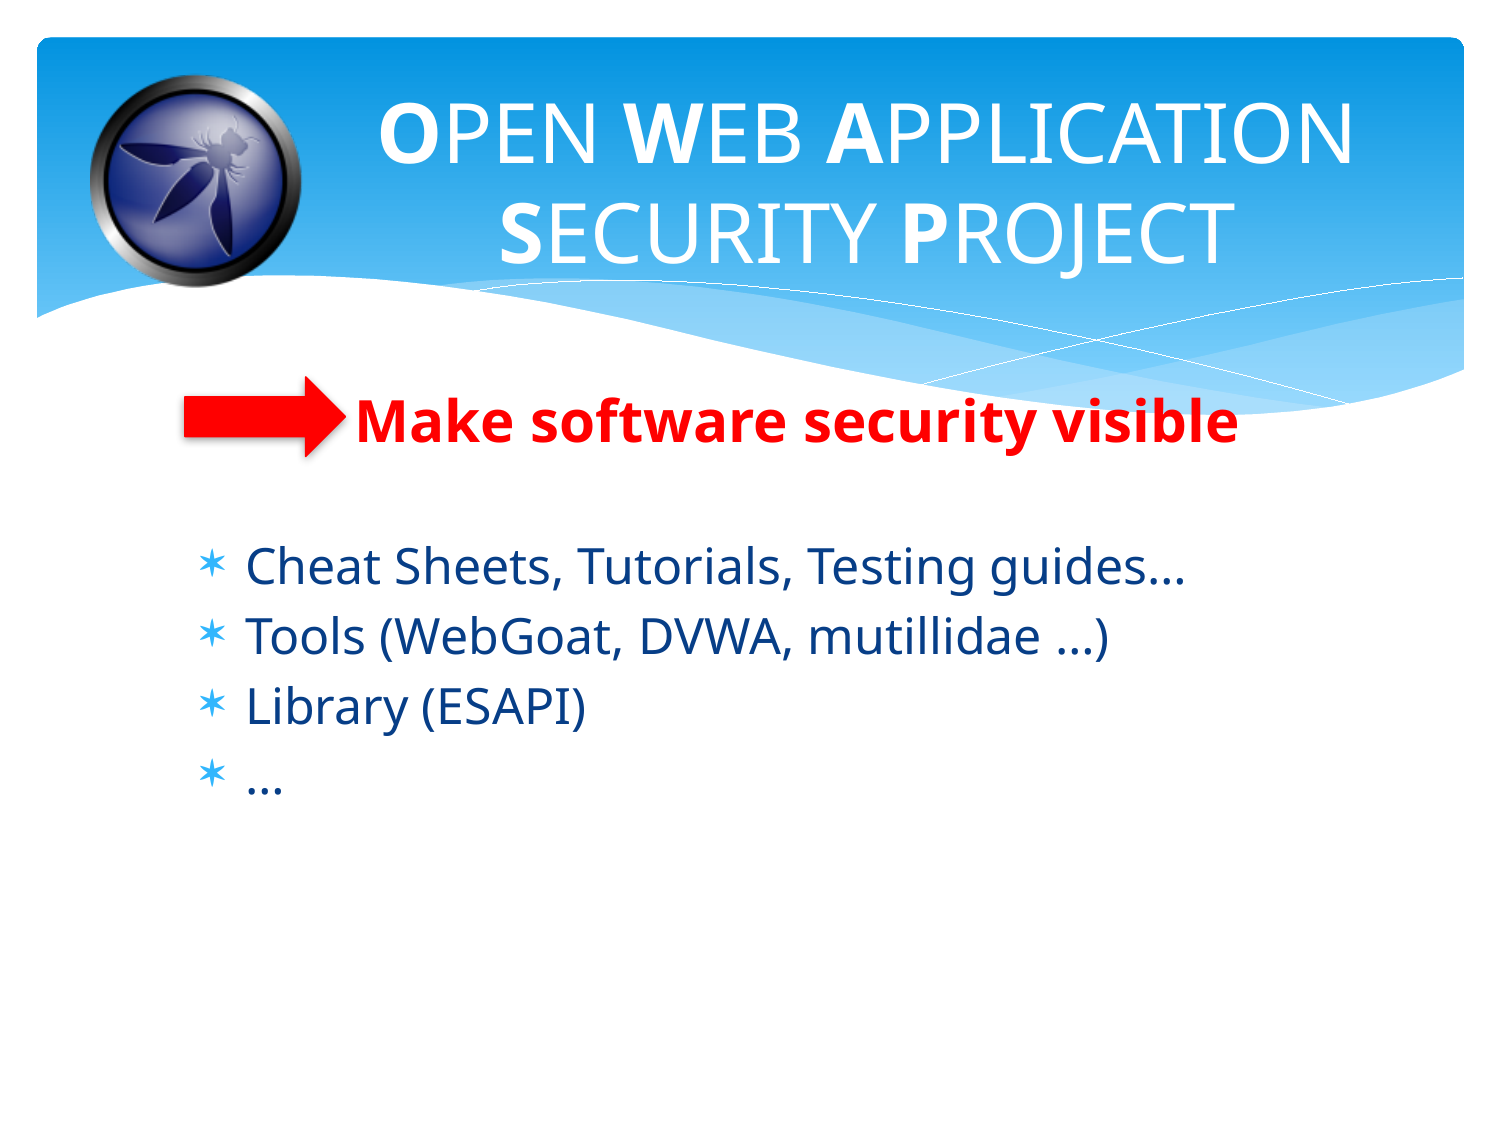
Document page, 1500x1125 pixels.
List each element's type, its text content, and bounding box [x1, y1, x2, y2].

picture [89, 75, 303, 291]
list Make software security visible Cheat Sheets, Tutorials, Testing guides… Tools (WebGoat, DVWA, mutillidae …) Library (ESAPI) … [184, 377, 1410, 1010]
text_box [184, 376, 346, 458]
title Open Web Application Security Project [325, 71, 1410, 291]
